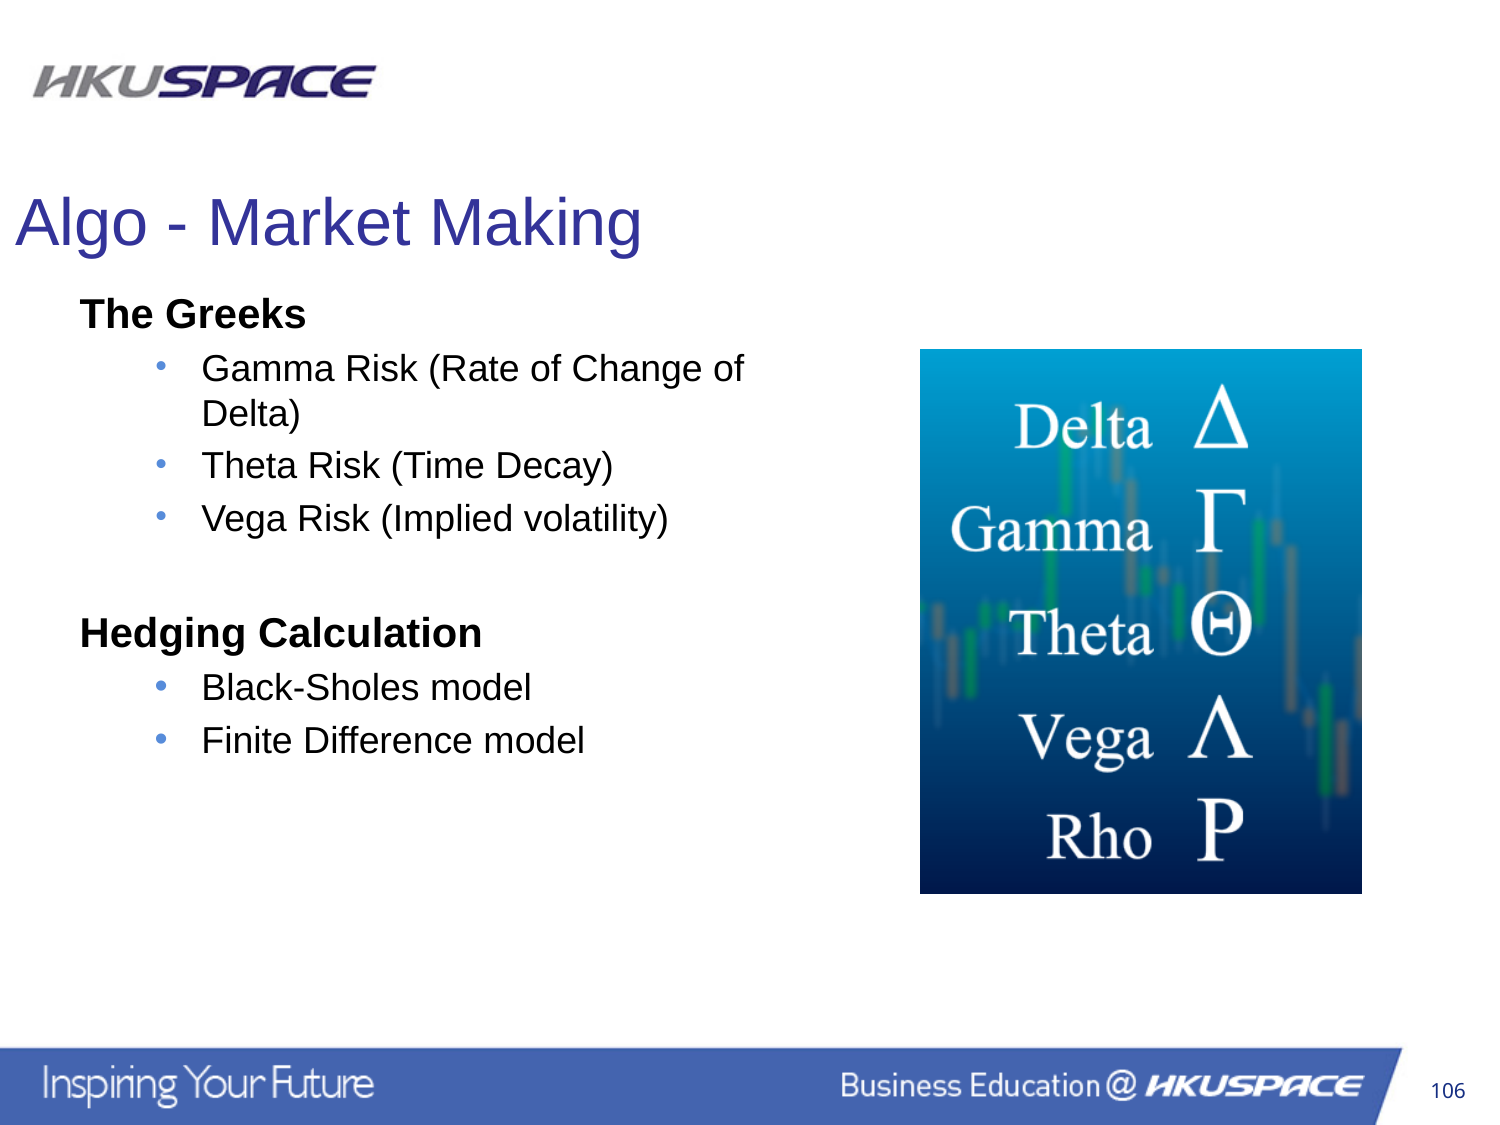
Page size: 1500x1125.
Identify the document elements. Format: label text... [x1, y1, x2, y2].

title Algo - Market Making [0, 101, 1325, 266]
text_box The Greeks Gamma Risk (Rate of Change of Delta) Theta Risk (Time Decay) Vega Risk (Implied volatility) Hedging Calculation Black-Sholes model Finite Difference model [64, 278, 786, 1047]
picture [0, 0, 1500, 1125]
slide_number 106 [1415, 1070, 1499, 1125]
